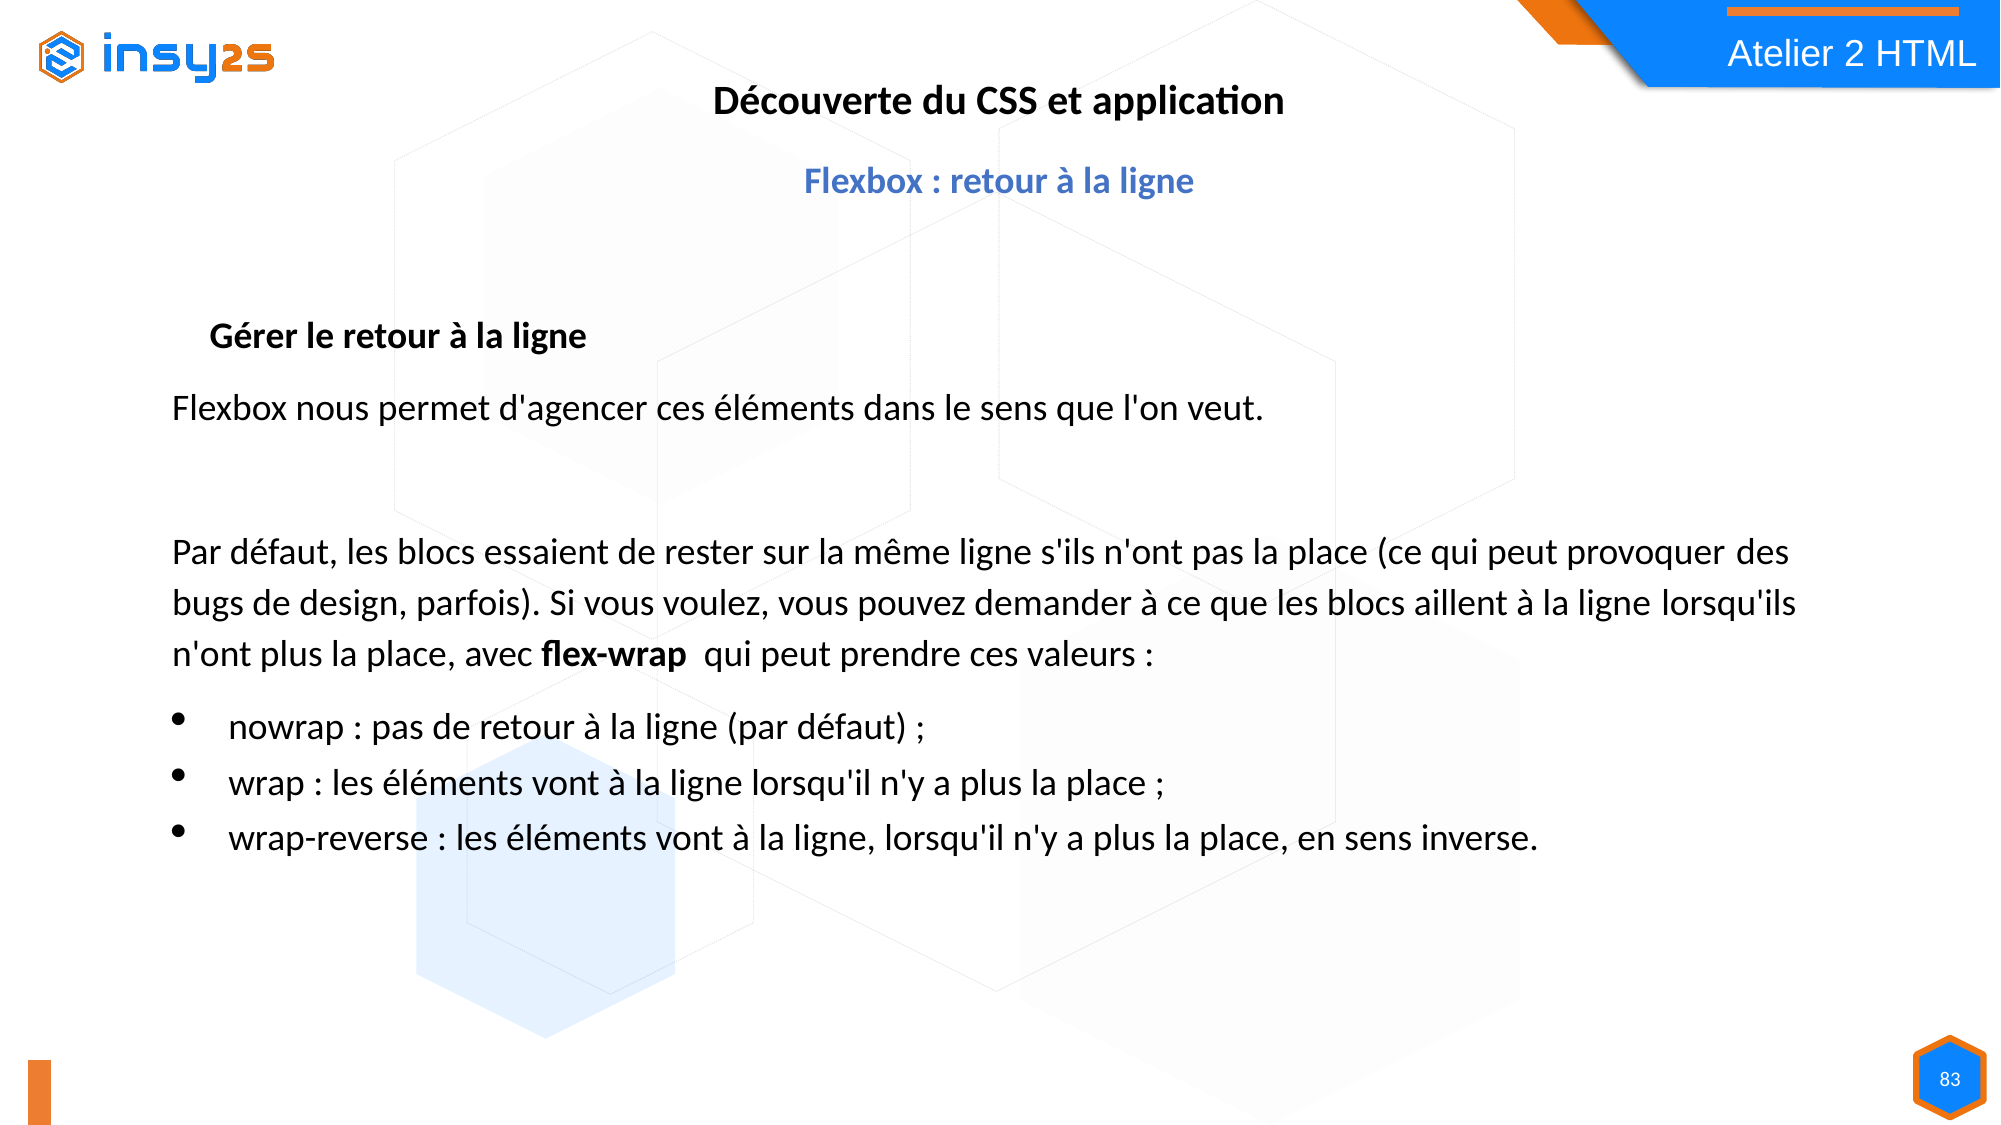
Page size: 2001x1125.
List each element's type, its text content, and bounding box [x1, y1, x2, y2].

picture [39, 31, 274, 83]
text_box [1514, 0, 2000, 88]
text_box Flexbox : retour à la ligne [243, 143, 1756, 209]
text_box Atelier 2 HTML [1712, 88, 2000, 98]
text_box Gérer le retour à la ligne Flexbox nous permet d'agencer ces éléments dans le sens que l'on veut. Par défaut, les blocs essaient de rester sur la même ligne s'ils n'ont pas la place (ce qui peut provoquer des bugs de design, parfois). Si vous voulez, vous pouvez demander à ce que les blocs aillent à la ligne lorsqu'ils n'ont plus la place, avec flex-wrap qui peut prendre ces valeurs : nowrap : pas de retour à la ligne (par défaut) ; wrap : les éléments vont à la ligne lorsqu'il n'y a plus la place ; wrap-reverse : les éléments vont à la ligne, lorsqu'il n'y a plus la place, en sens inverse. [157, 296, 1843, 922]
text_box Découverte du CSS et application [507, 60, 1491, 131]
slide_number 83 [1916, 1053, 1984, 1104]
